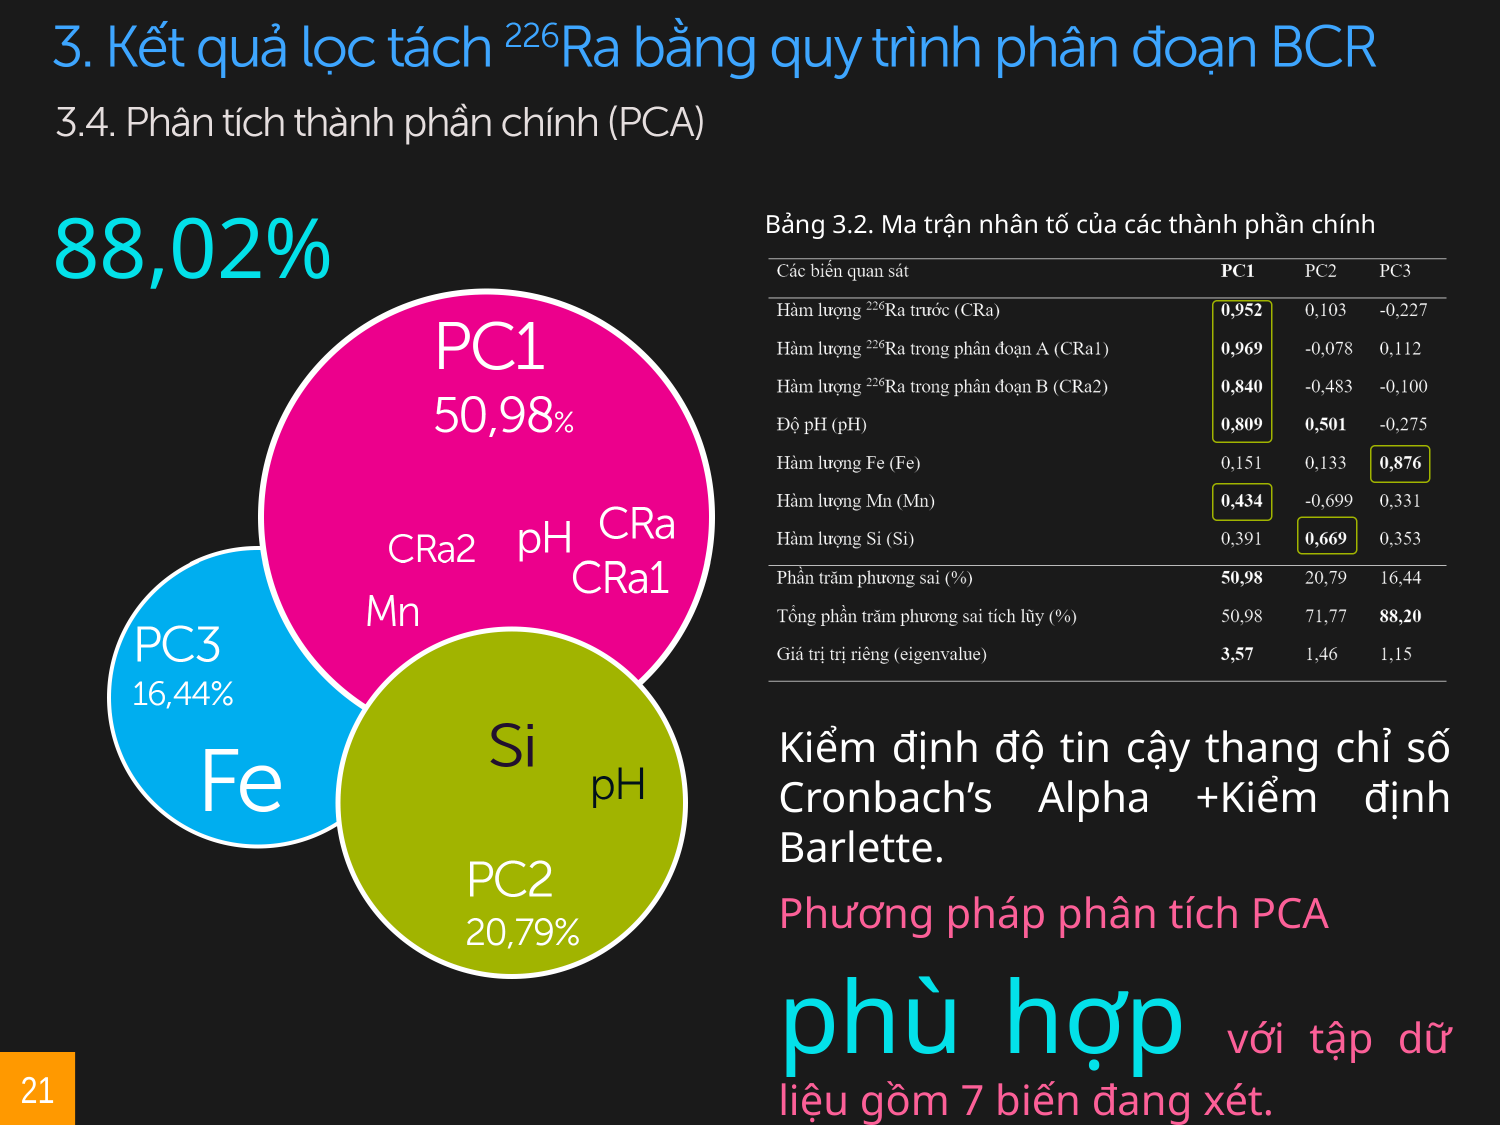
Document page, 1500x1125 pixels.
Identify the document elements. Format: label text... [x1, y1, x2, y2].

text_box 21 [0, 1051, 76, 1125]
text_box Bảng 3.2. Ma trận nhân tố của các thành phần chính [749, 200, 1500, 246]
picture [0, 0, 1500, 1125]
text_box 88,02% [37, 188, 741, 303]
text_box Kiểm định độ tin cậy thang chỉ số Cronbach’s Alpha +Kiểm định Barlette. Phương pháp phân tích PCA phù hợp với tập dữ liệu gồm 7 biến đang xét. [763, 713, 1467, 1125]
